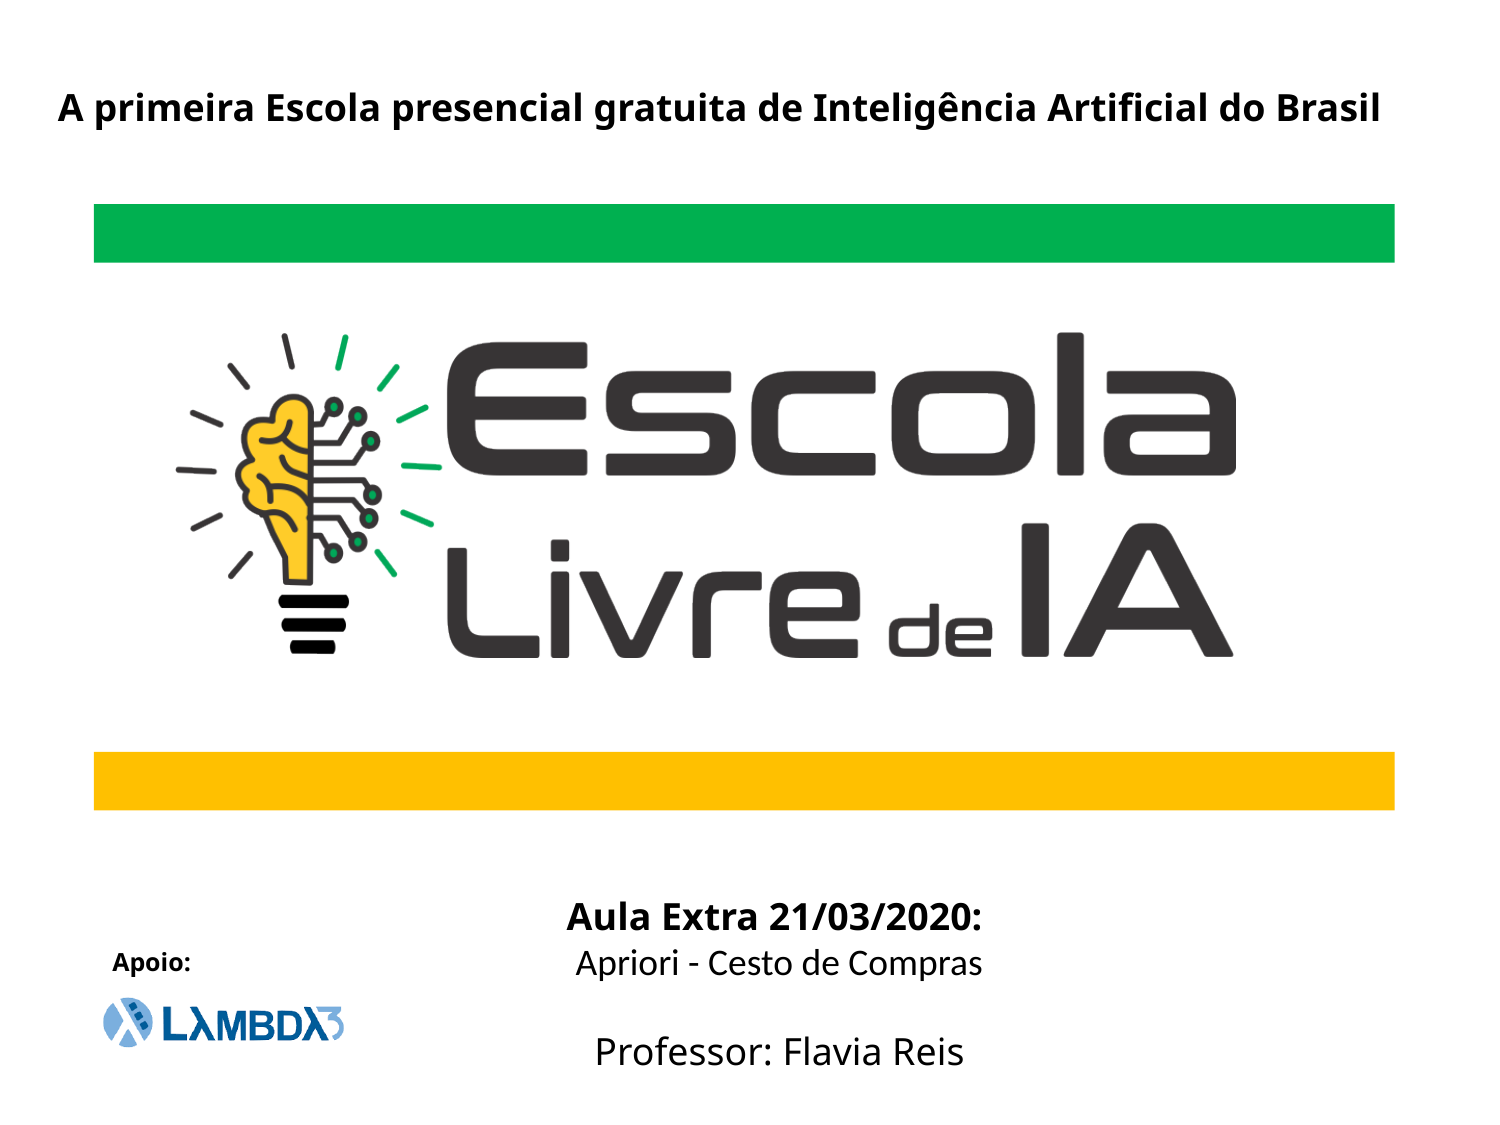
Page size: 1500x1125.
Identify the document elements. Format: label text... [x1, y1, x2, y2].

text_box A primeira Escola presencial gratuita de Inteligência Artificial do Brasil [43, 76, 1398, 137]
text_box [92, 750, 1397, 813]
picture [93, 982, 359, 1072]
text_box [92, 202, 1397, 265]
picture [175, 332, 1236, 658]
text_box Apoio: [97, 938, 206, 980]
text_box Aula Extra 21/03/2020: Apriori - Cesto de Compras Professor: Flavia Reis [309, 885, 1250, 1081]
